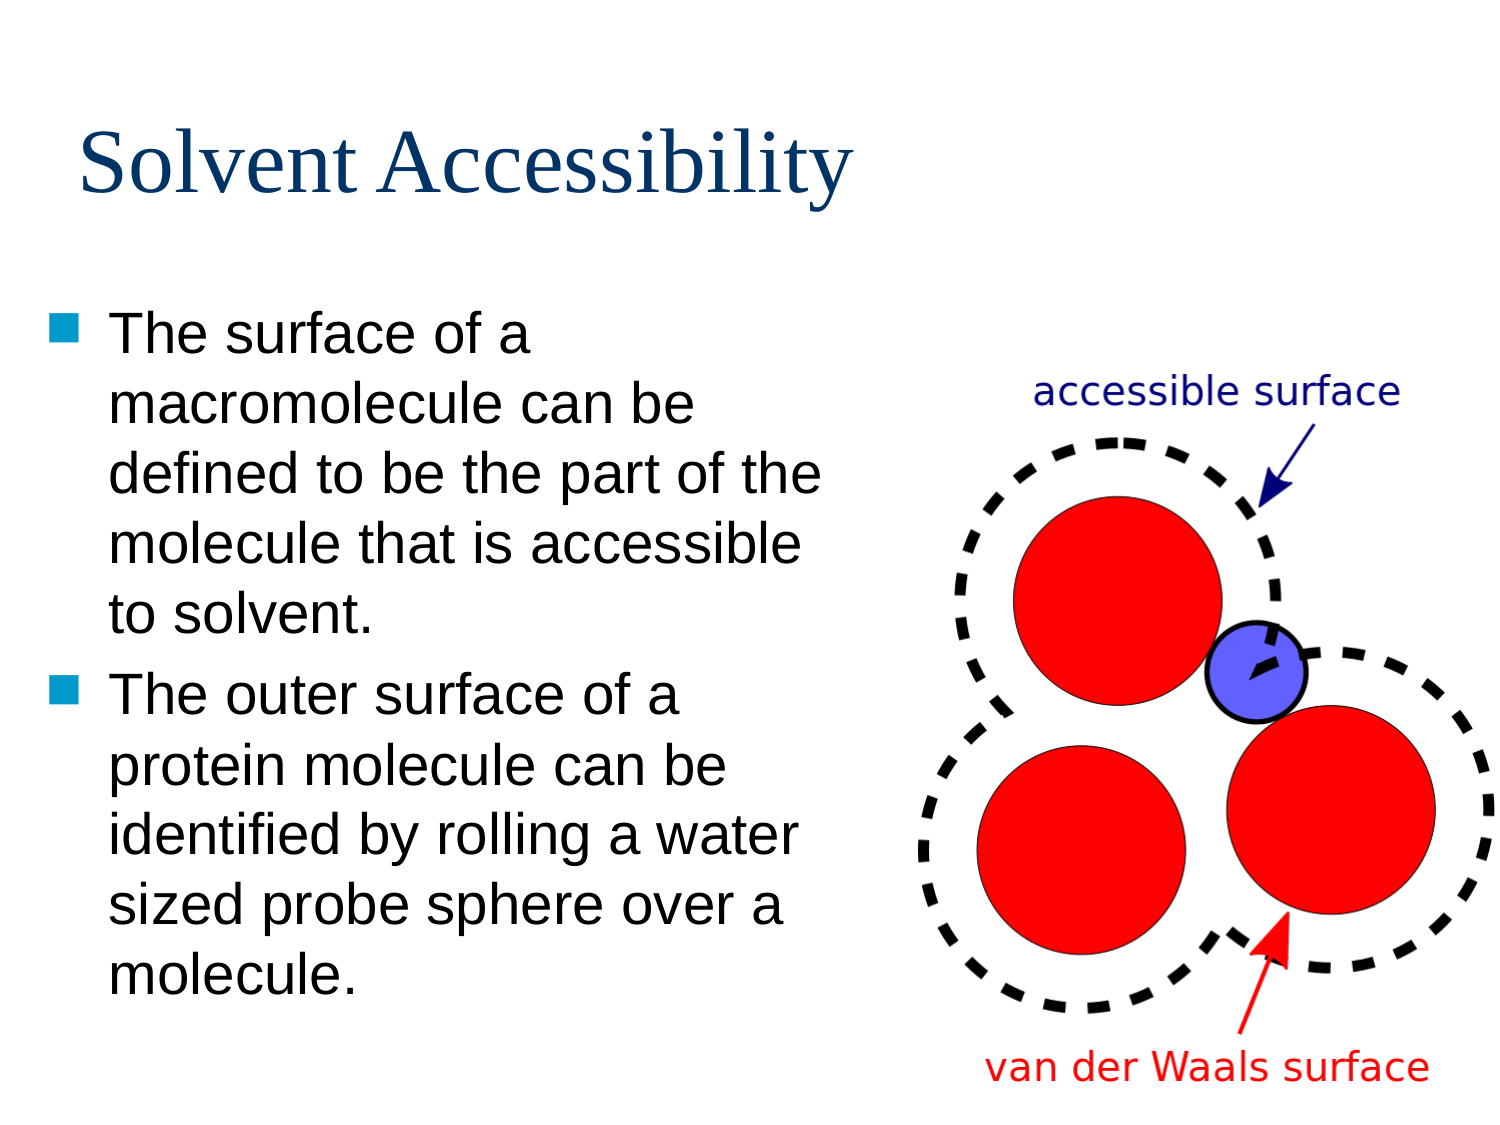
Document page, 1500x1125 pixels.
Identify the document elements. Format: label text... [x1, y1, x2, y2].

picture [912, 366, 1500, 1088]
list The surface of a macromolecule can be defined to be the part of the molecule that is accessible to solvent. The outer surface of a protein molecule can be identified by rolling a water sized probe sphere over a molecule. [37, 287, 875, 963]
title Solvent Accessibility [62, 62, 1400, 250]
